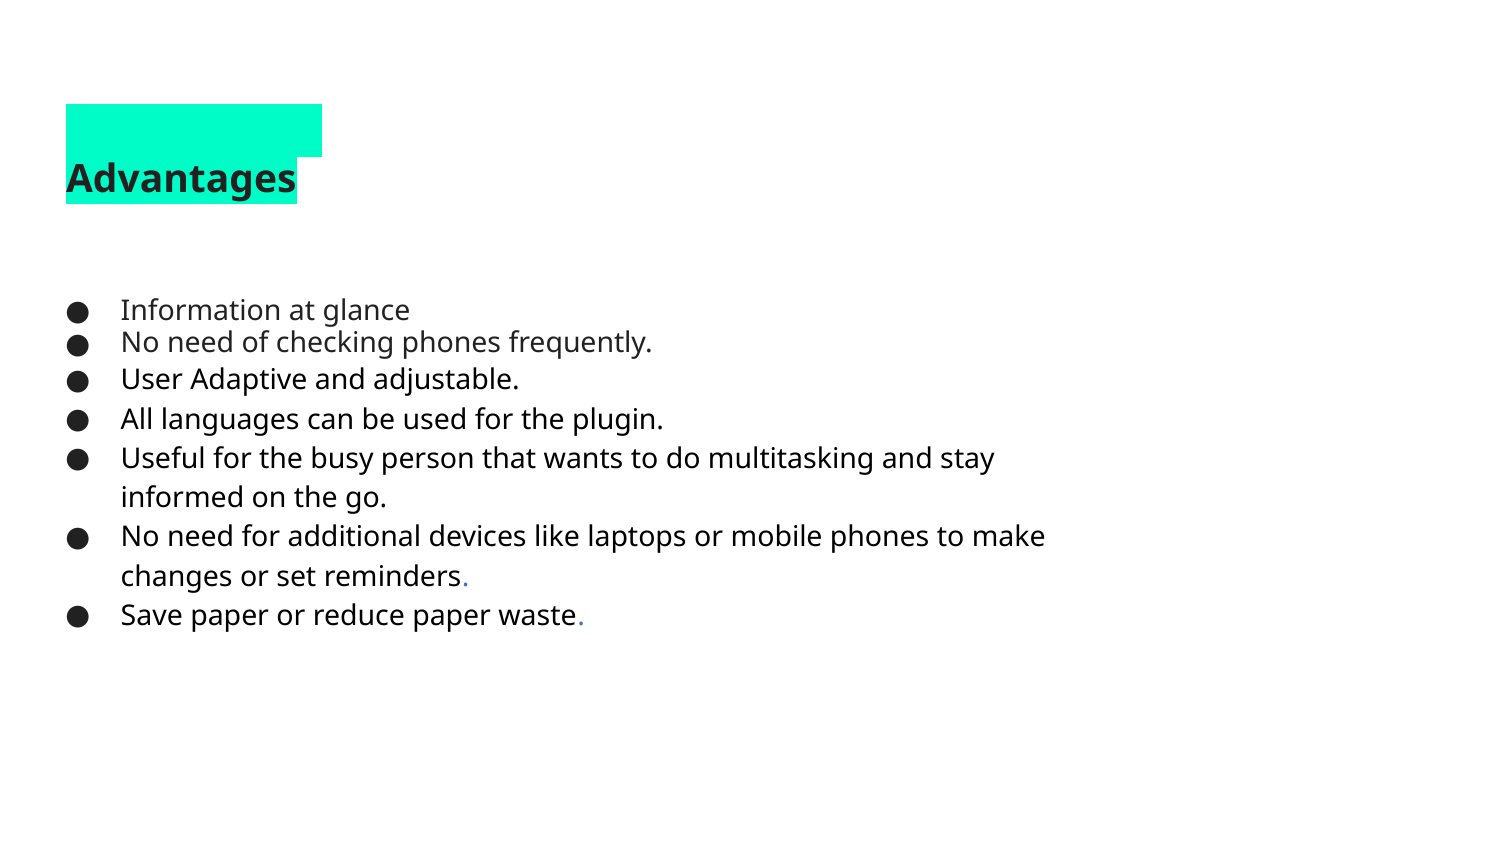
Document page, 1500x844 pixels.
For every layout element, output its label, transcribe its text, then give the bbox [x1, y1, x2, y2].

title Advantages [51, 91, 512, 216]
list Information at glance No need of checking phones frequently. User Adaptive and adjustable. All languages can be used for the plugin. Useful for the busy person that wants to do multitasking and stay informed on the go. No need for additional devices like laptops or mobile phones to make changes or set reminders. Save paper or reduce paper waste. [30, 279, 1082, 711]
